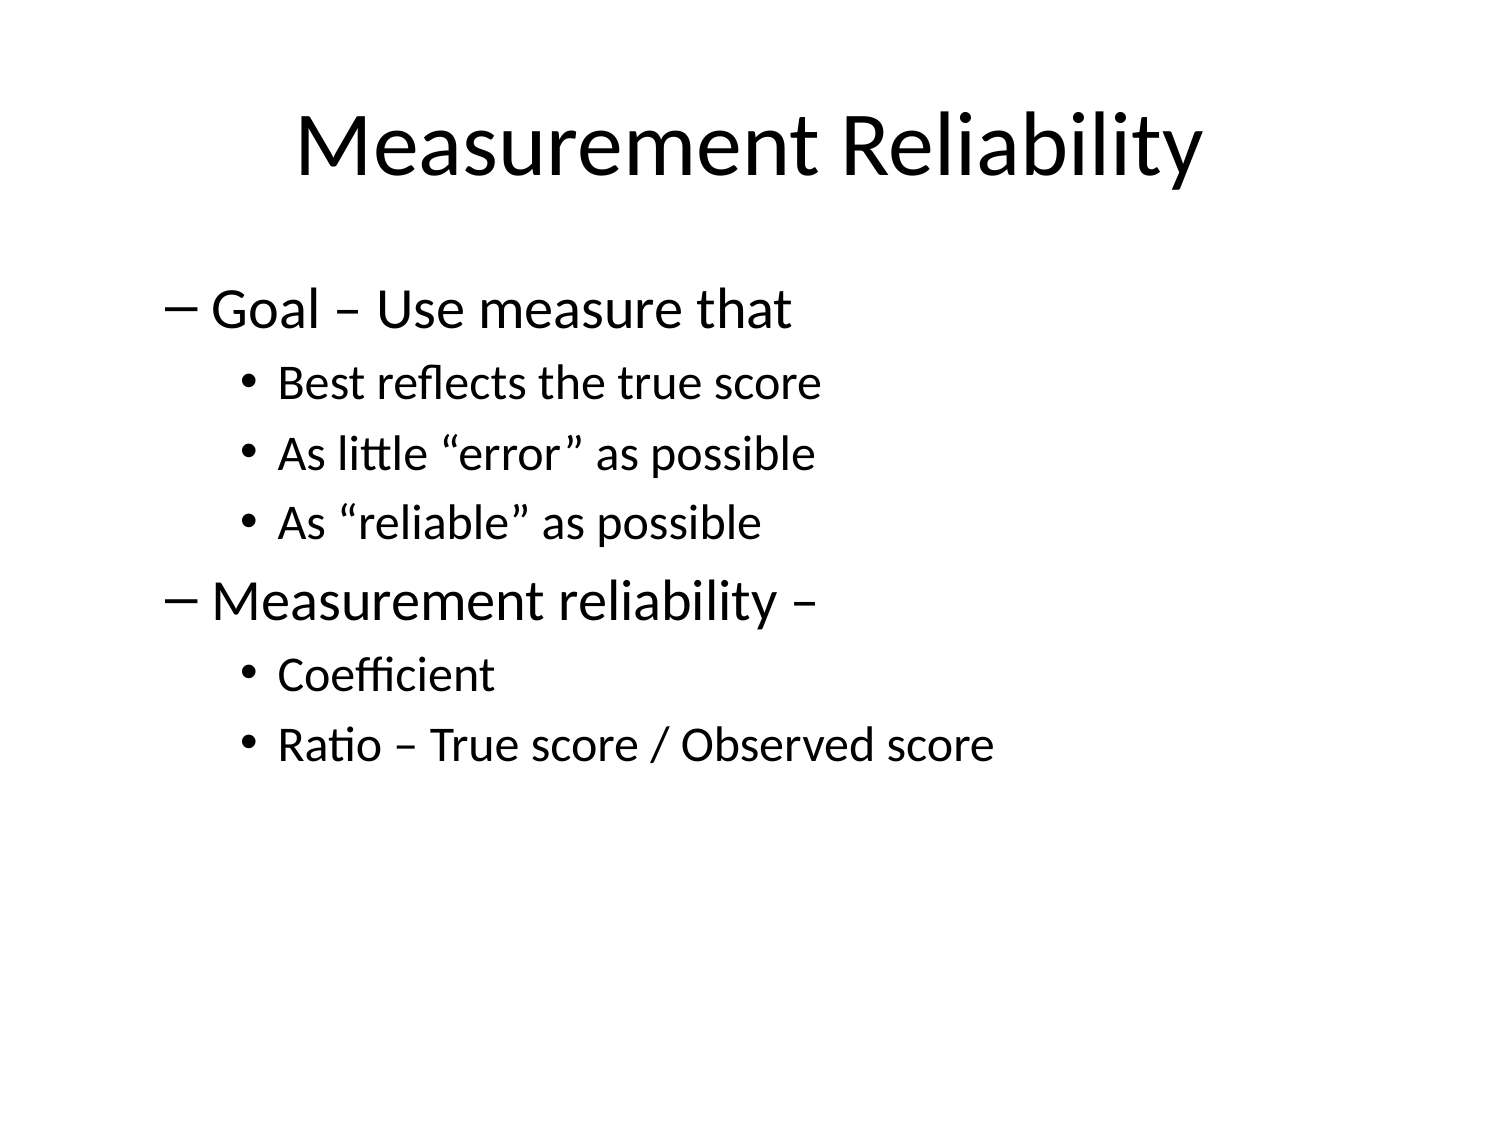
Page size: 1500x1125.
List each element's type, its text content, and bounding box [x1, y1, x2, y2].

list Goal – Use measure that Best reflects the true score As little “error” as possible As “reliable” as possible Measurement reliability – Coefficient Ratio – True score / Observed score [75, 262, 1425, 1005]
title Measurement Reliability [75, 45, 1425, 233]
